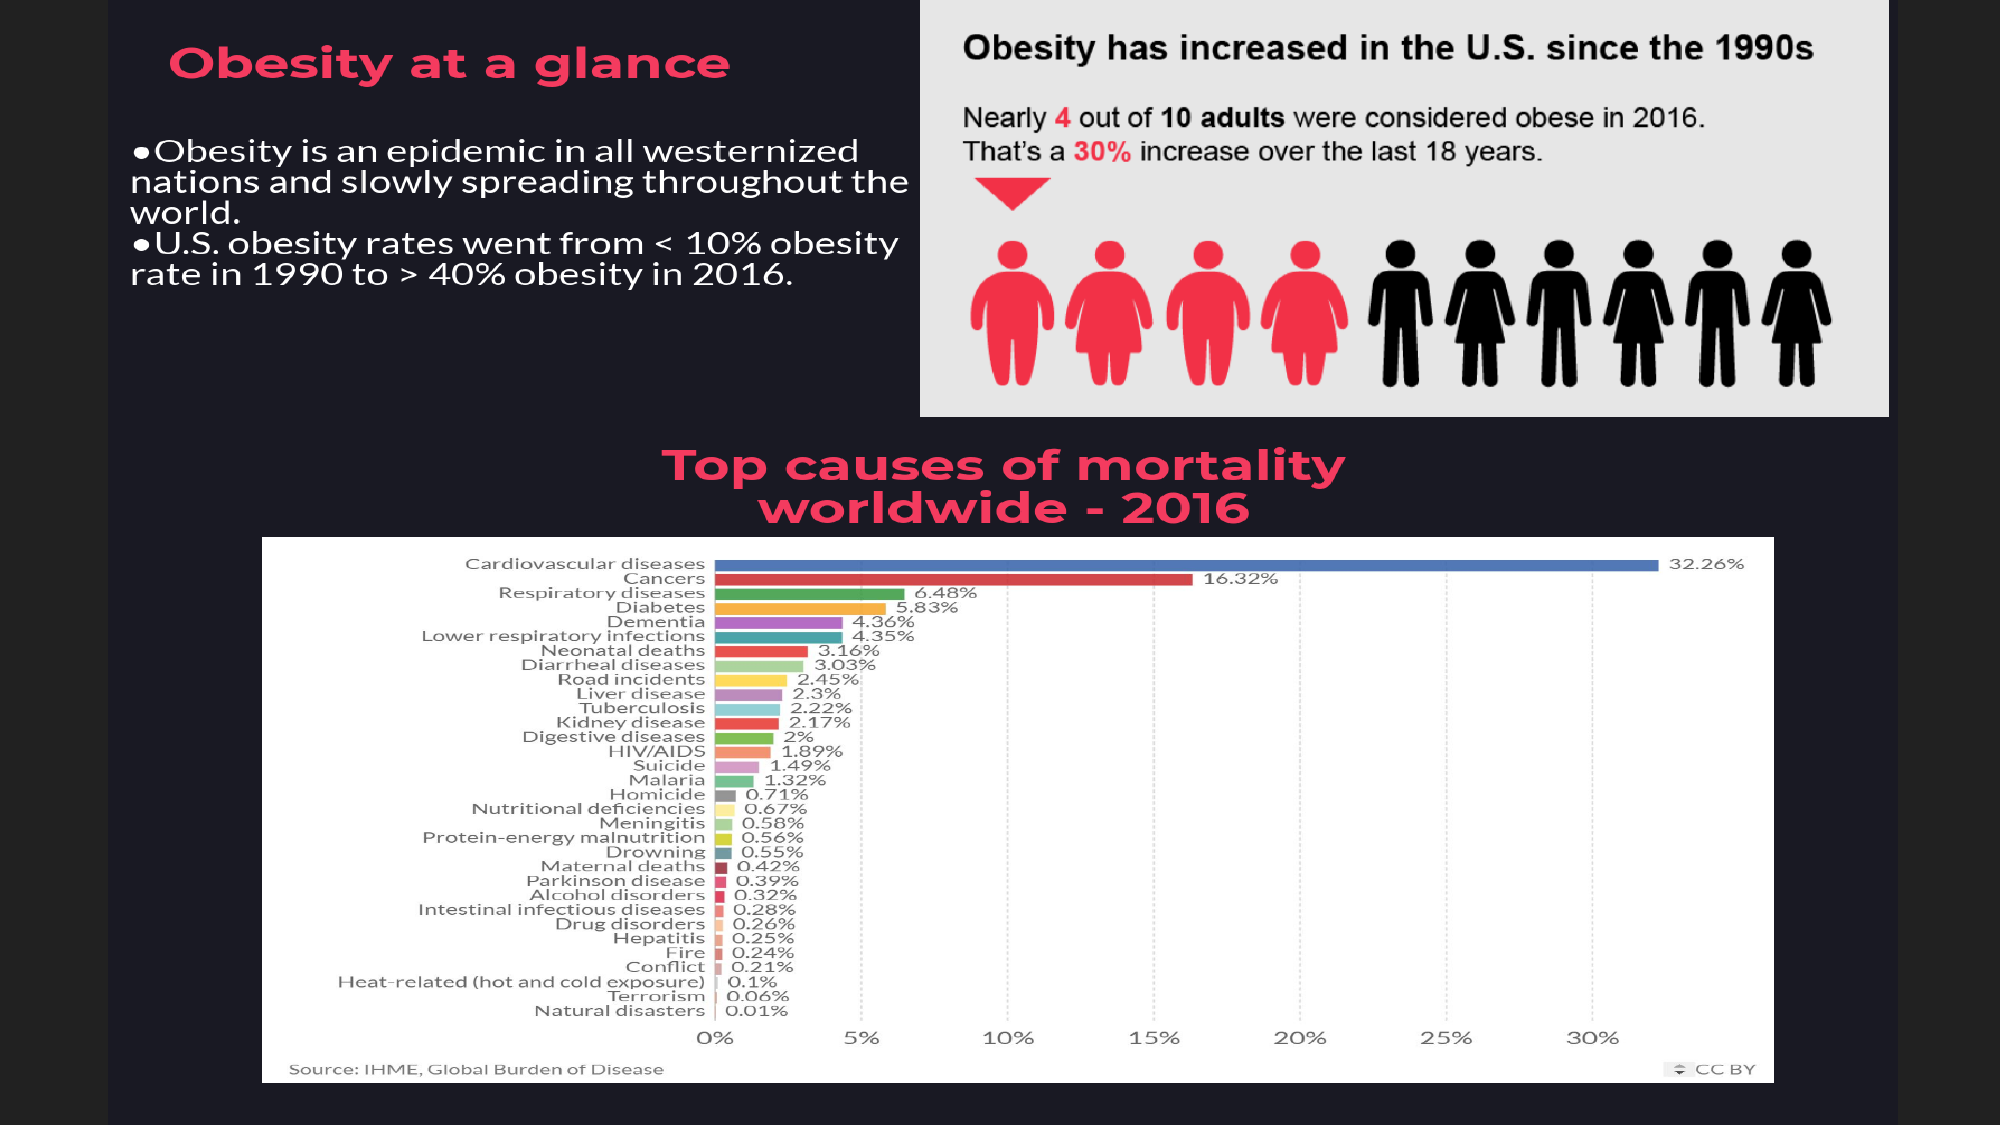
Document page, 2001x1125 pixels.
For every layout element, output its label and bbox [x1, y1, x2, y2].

picture [108, 0, 1898, 1125]
